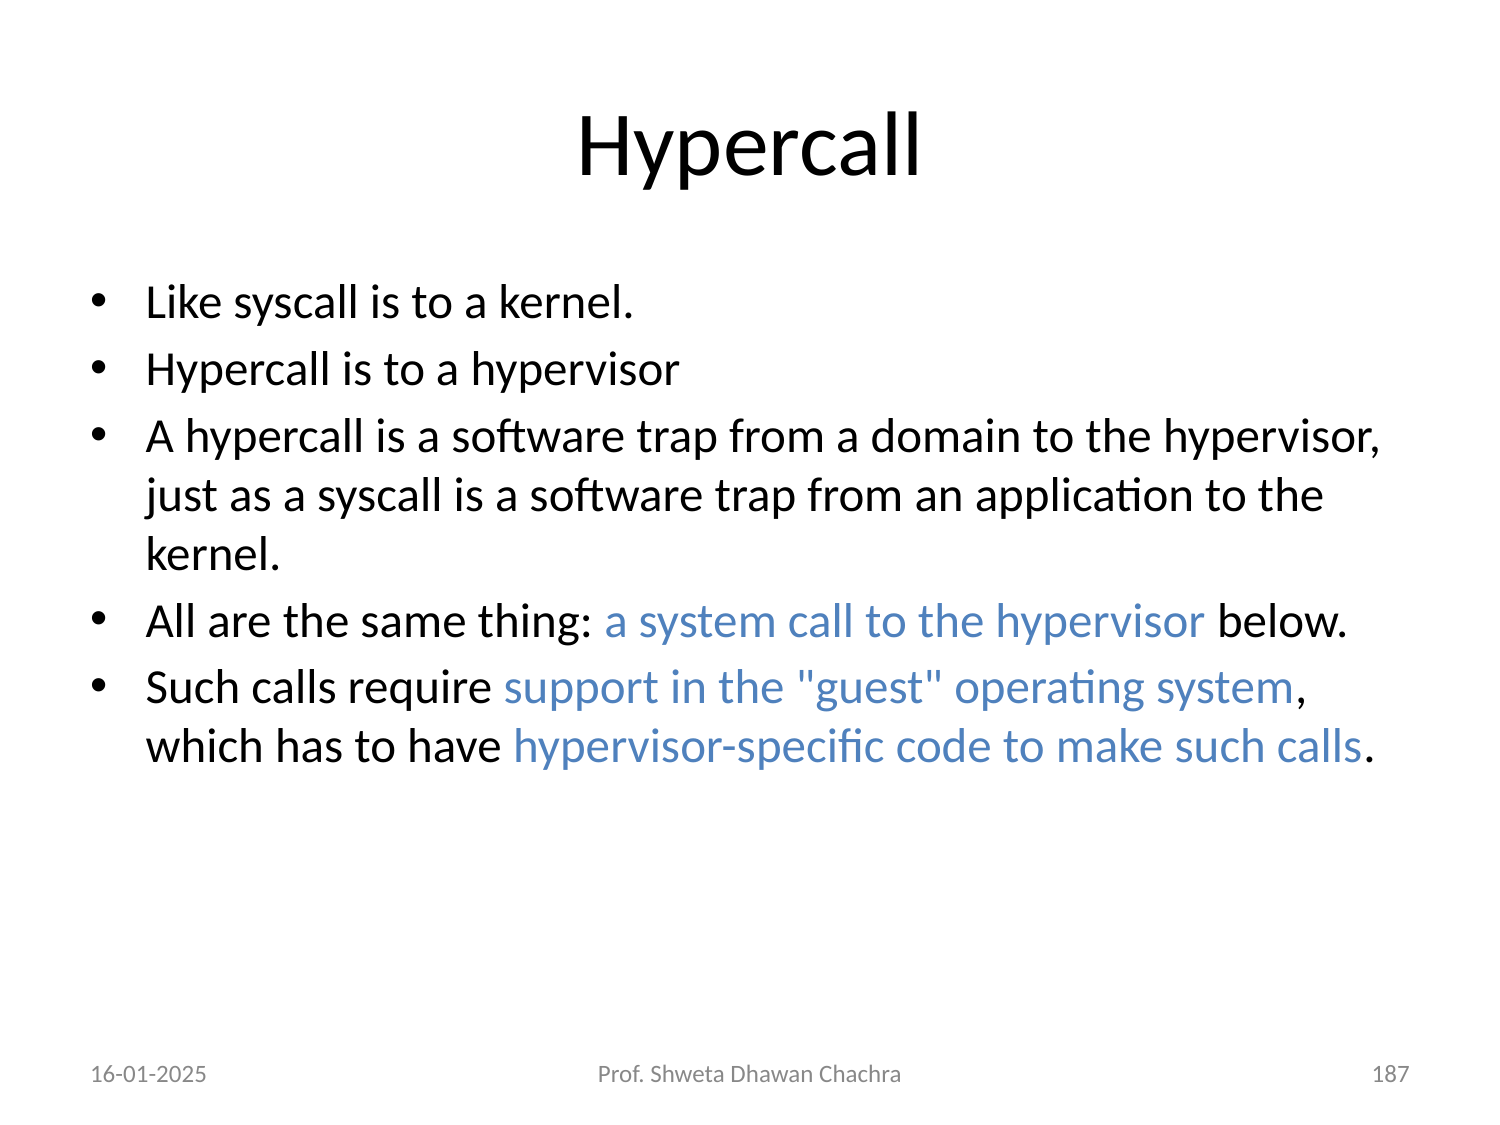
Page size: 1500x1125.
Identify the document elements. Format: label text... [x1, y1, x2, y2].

footer Prof. Shweta Dhawan Chachra [512, 1042, 988, 1103]
title Hypercall [75, 45, 1425, 233]
slide_number ‹#› [1074, 1042, 1425, 1103]
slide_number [75, 1042, 425, 1103]
list Like syscall is to a kernel. Hypercall is to a hypervisor A hypercall is a software trap from a domain to the hypervisor, just as a syscall is a software trap from an application to the kernel. All are the same thing: a system call to the hypervisor below. Such calls require support in the "guest" operating system, which has to have hypervisor-specific code to make such calls. [75, 262, 1425, 1005]
